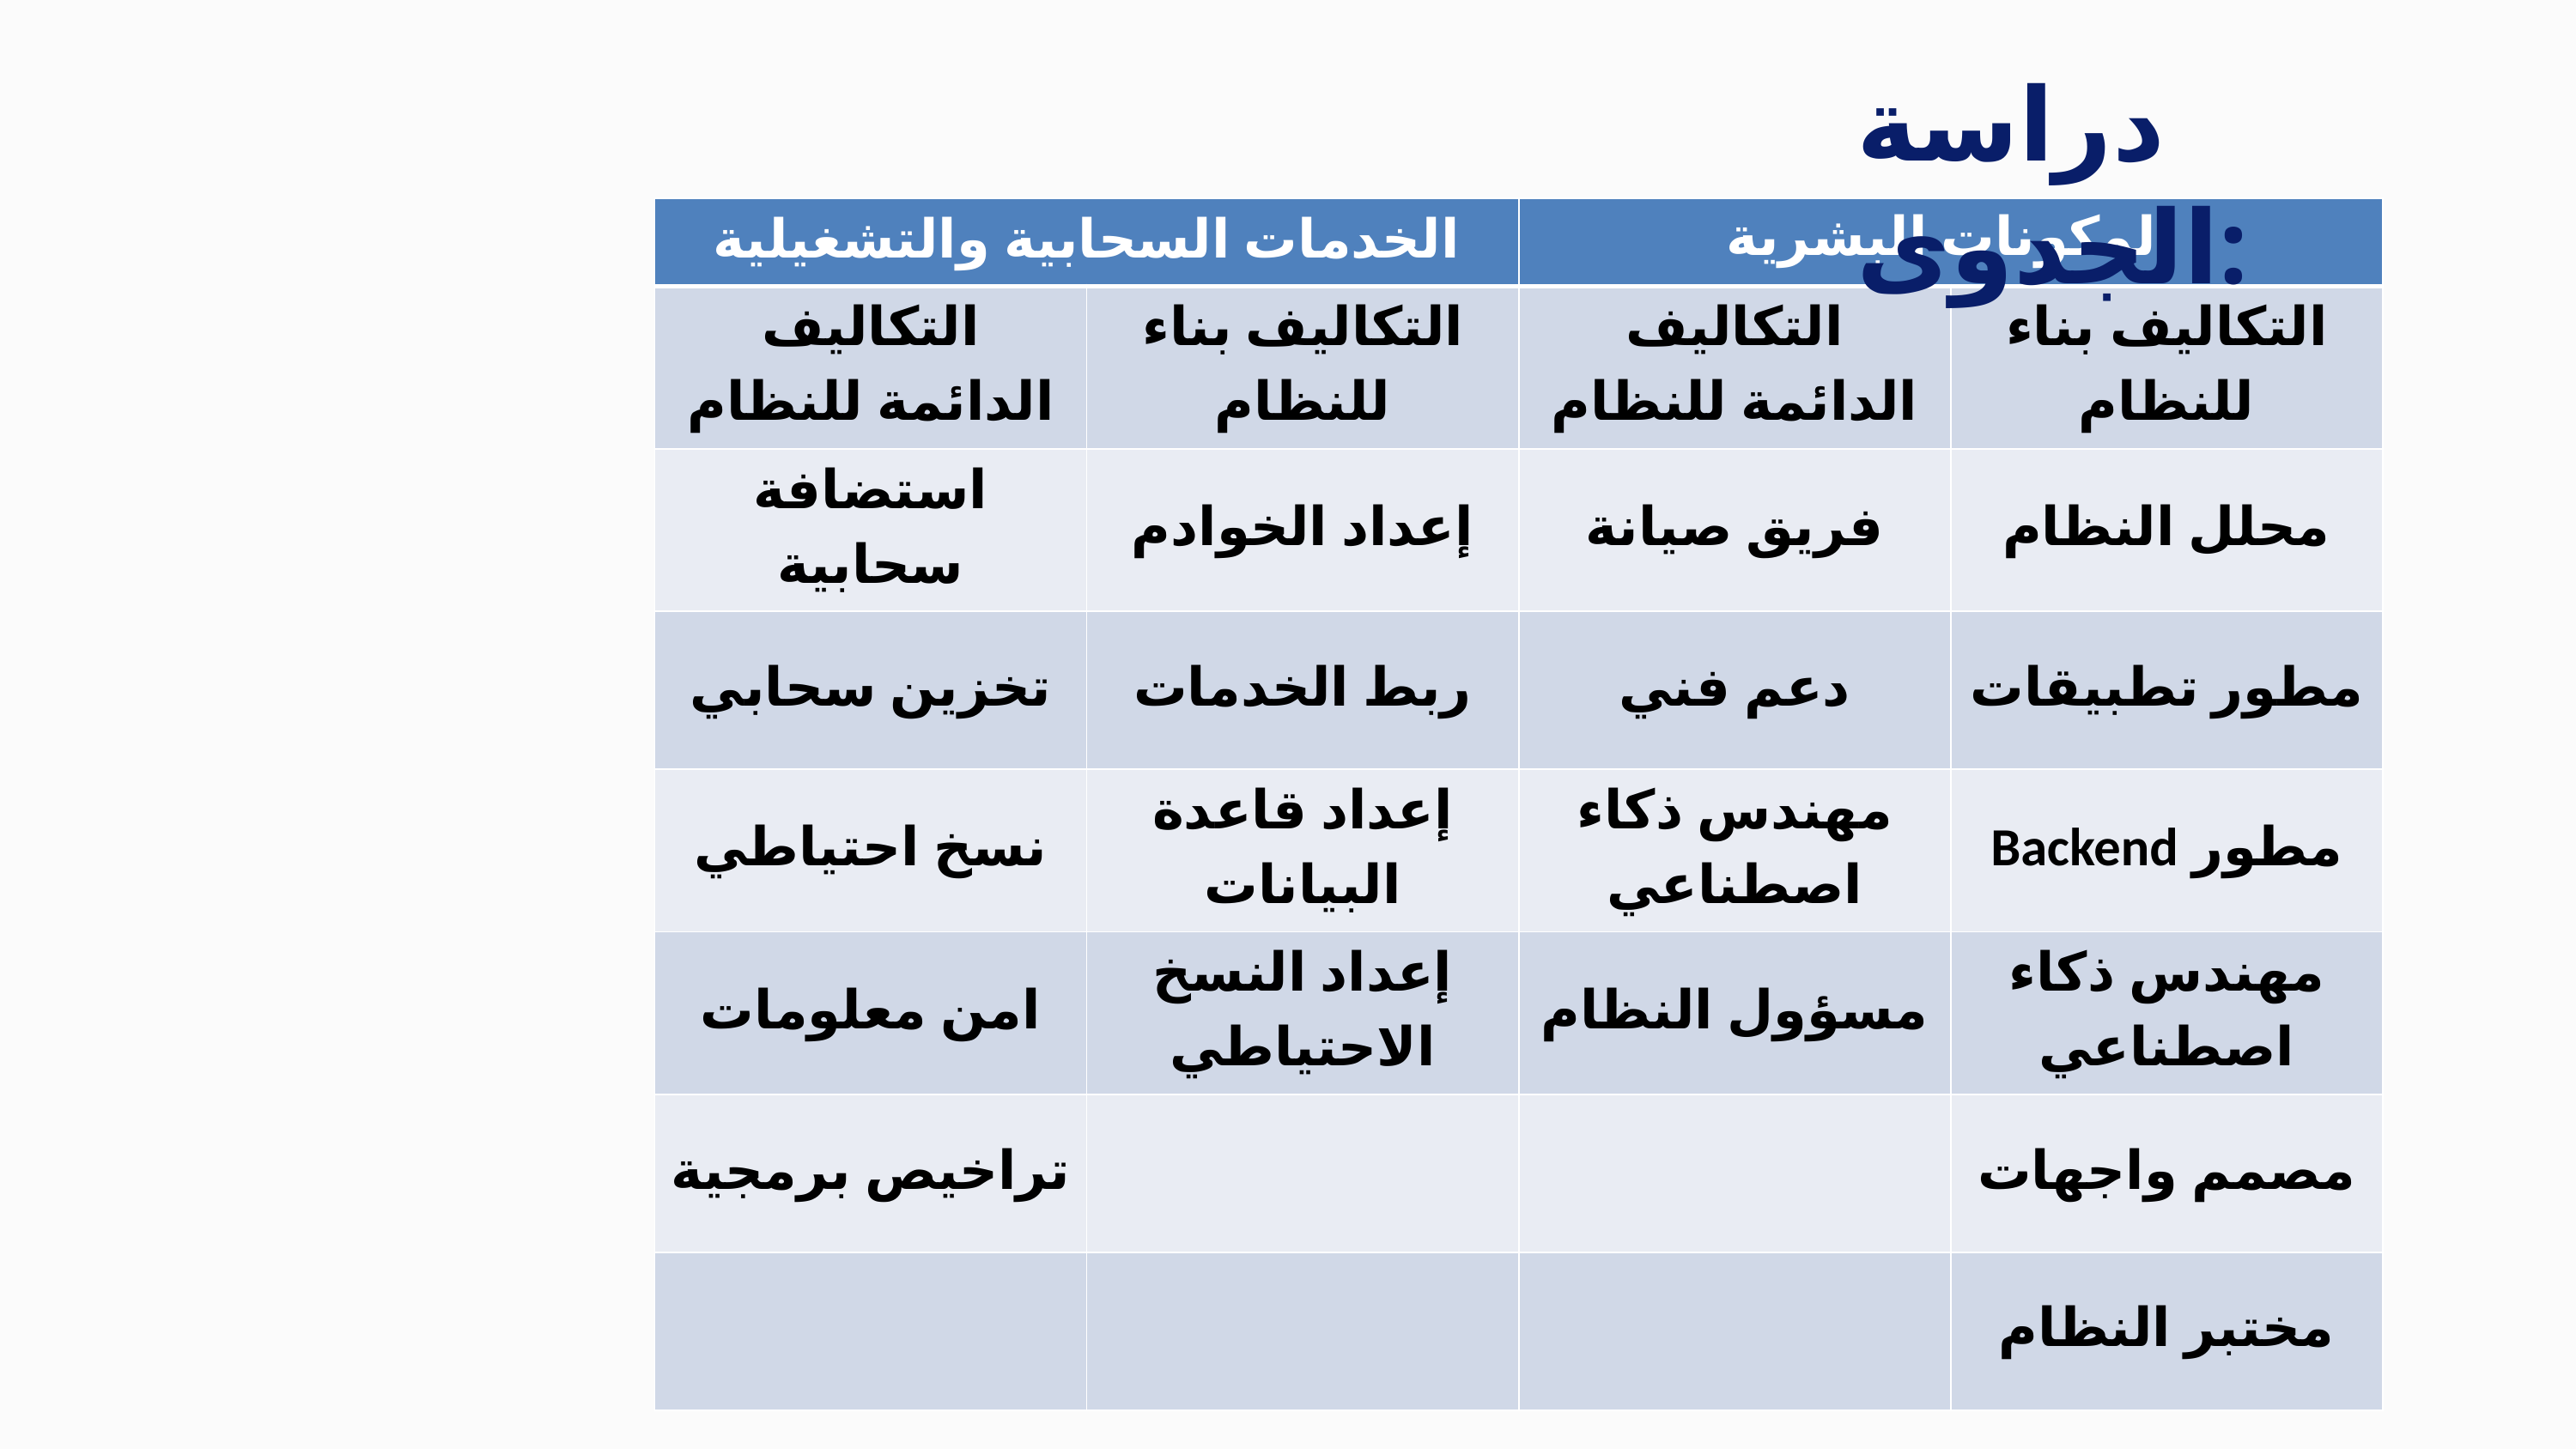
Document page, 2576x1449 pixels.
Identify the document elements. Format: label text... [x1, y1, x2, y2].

table_cell التكاليف بناء للنظام [1087, 288, 1518, 448]
table_cell ربط الخدمات [1087, 612, 1518, 768]
table_cell مهندس ذكاء اصطناعي [1520, 770, 1950, 931]
table_cell التكاليف بناء للنظام [1952, 304, 2382, 448]
table_cell مختبر النظام [1952, 1253, 2382, 1410]
table_cell امن معلومات [655, 932, 1086, 1094]
table_cell مطور تطبيقات [1952, 612, 2382, 768]
table_cell مصمم واجهات [1952, 1095, 2382, 1252]
table_cell [1520, 1095, 1950, 1252]
table_cell فريق صيانة [1520, 450, 1950, 610]
table_cell إعداد الخوادم [1087, 450, 1518, 610]
table_cell مهندس ذكاء اصطناعي [1952, 932, 2382, 1094]
table_cell نسخ احتياطي [655, 770, 1086, 931]
table_cell [1087, 1253, 1518, 1410]
table_cell [655, 1253, 1086, 1410]
table_cell استضافة سحابية [655, 450, 1086, 610]
table_cell التكاليف الدائمة للنظام [1520, 288, 1950, 448]
table_cell مطور Backend [1952, 770, 2382, 931]
table_cell [1087, 1095, 1518, 1252]
table_cell مسؤول النظام [1520, 932, 1950, 1094]
table_cell [1520, 1253, 1950, 1410]
table_cell إعداد قاعدة البيانات [1087, 770, 1518, 931]
table_header المكونات البشرية [1520, 199, 1856, 284]
text_box دراسة الجدوى: [1856, 58, 2421, 304]
table_cell تخزين سحابي [655, 612, 1086, 768]
table_cell دعم فني [1520, 612, 1950, 768]
table_cell تراخيص برمجية [655, 1095, 1086, 1252]
table_cell التكاليف الدائمة للنظام [655, 288, 1086, 448]
table_header الخدمات السحابية والتشغيلية [655, 199, 1518, 284]
table_cell إعداد النسخ الاحتياطي [1087, 932, 1518, 1094]
table_cell محلل النظام [1952, 450, 2382, 610]
